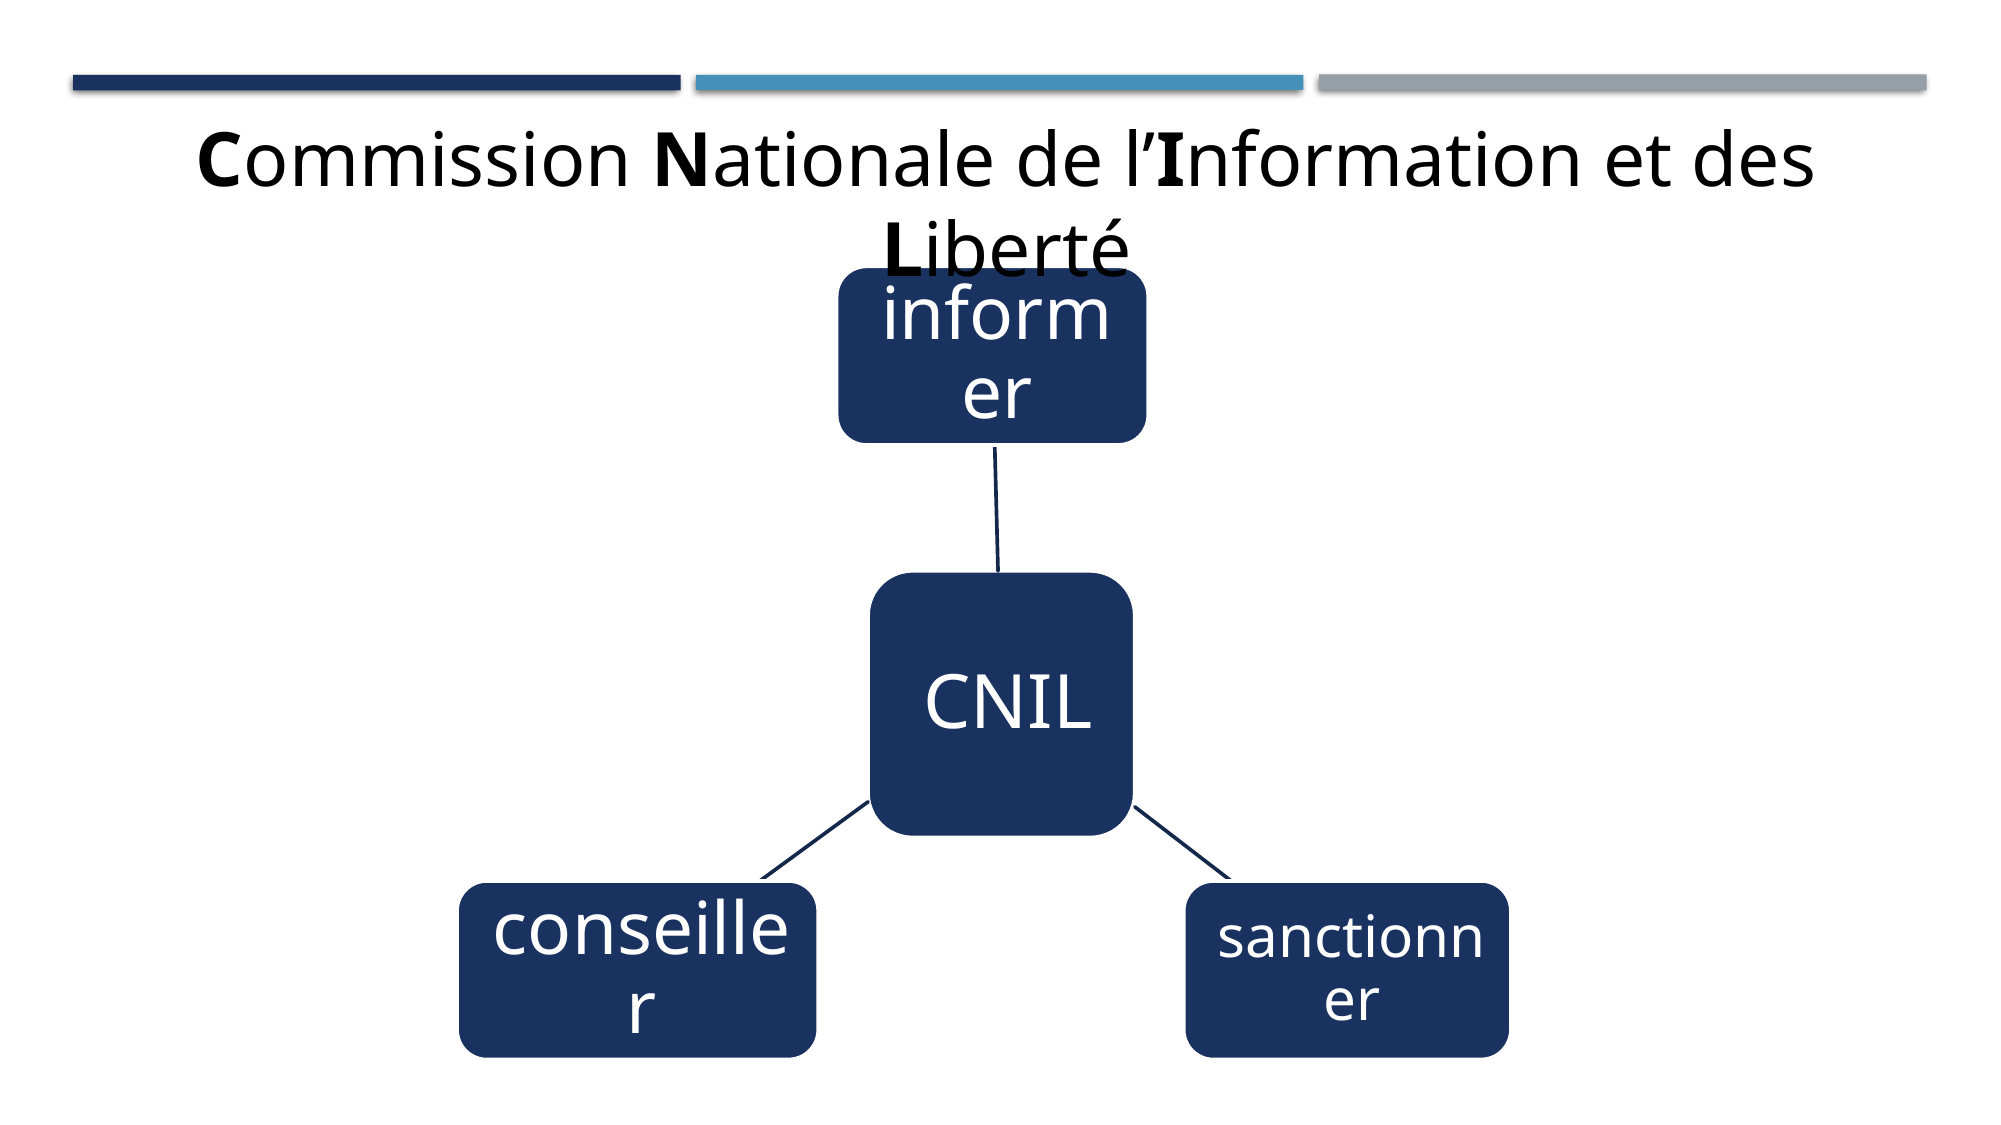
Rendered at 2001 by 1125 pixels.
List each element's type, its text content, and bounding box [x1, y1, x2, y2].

text_box Commission Nationale de l’Information et des Liberté [77, 103, 1936, 299]
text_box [316, 217, 1652, 1108]
